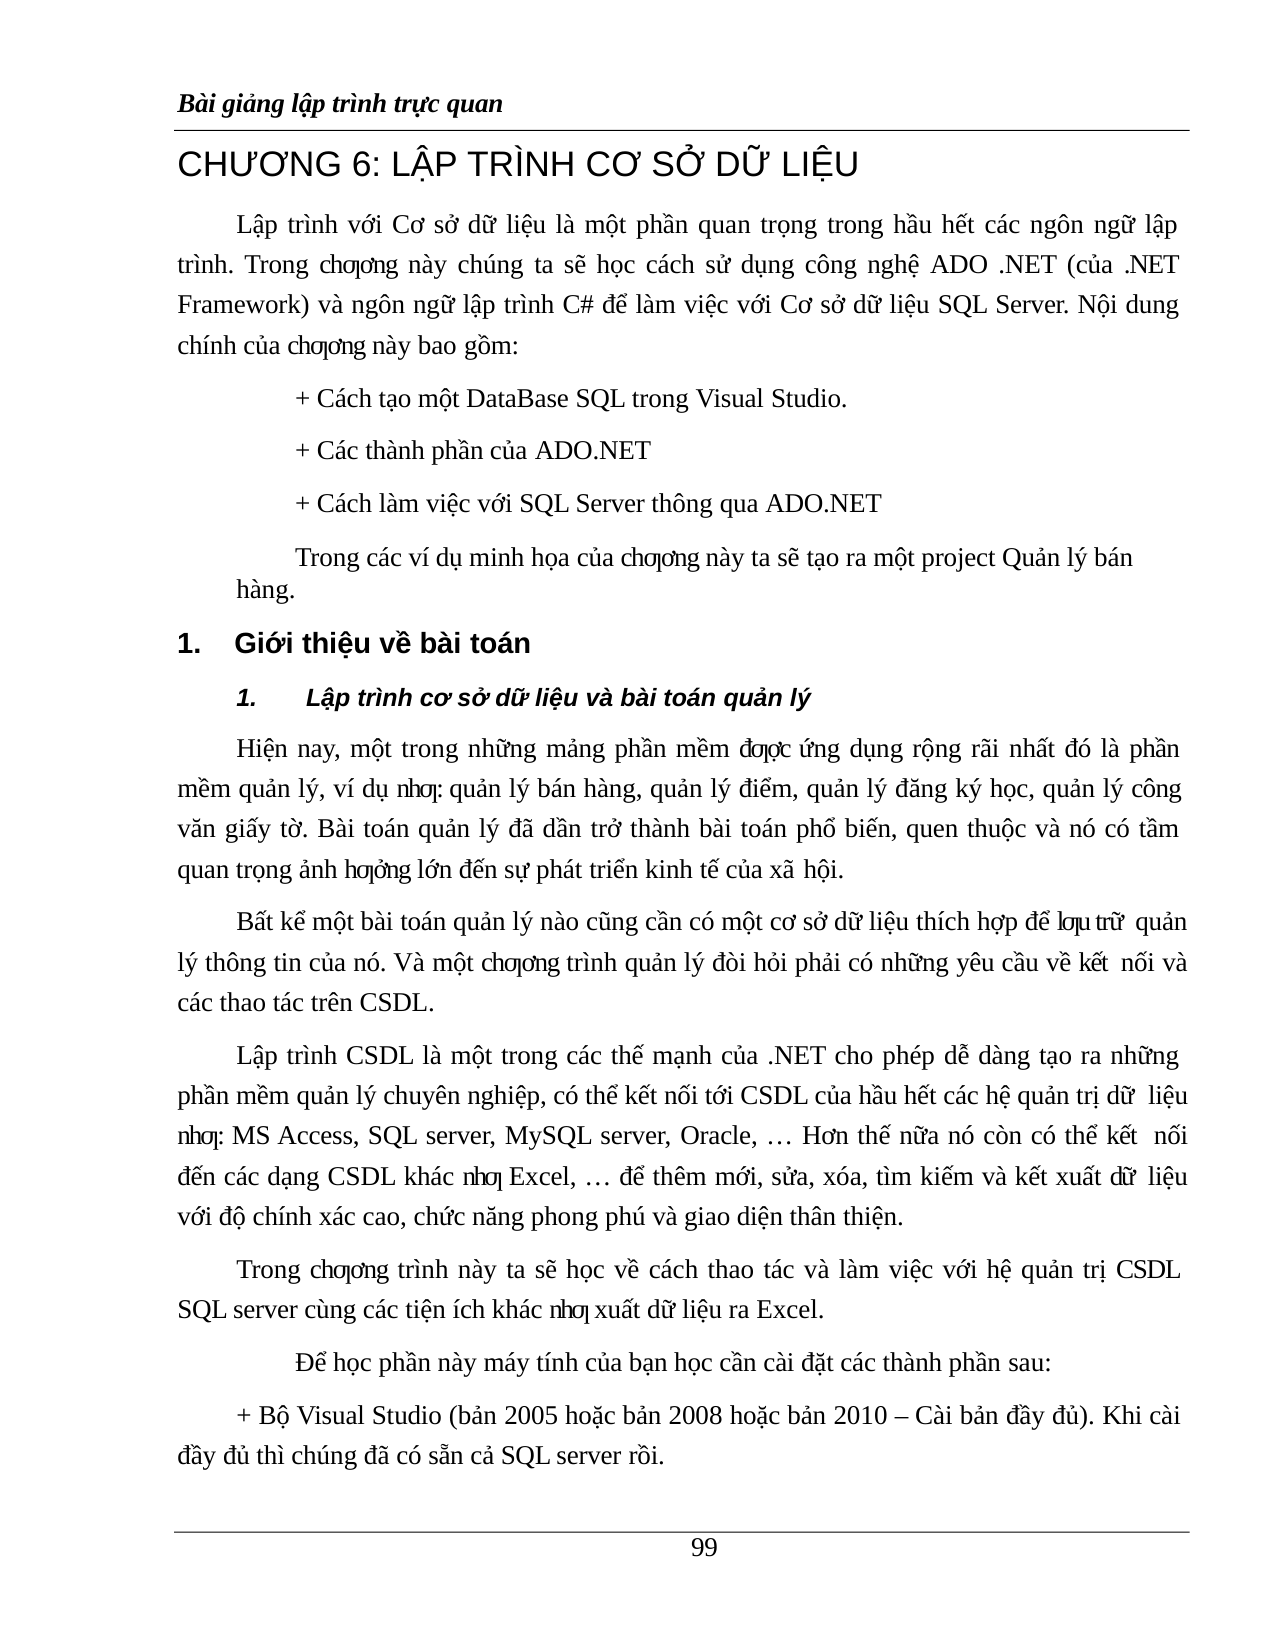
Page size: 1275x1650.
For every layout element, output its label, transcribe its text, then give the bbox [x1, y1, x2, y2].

slide_number 100 [684, 1530, 738, 1650]
text_box Bài giảng lập trình trực quan CHƯƠNG 6: LẬP TRÌNH CƠ SỞ DỮ LIỆU Lập trình với Cơ sở dữ liệu là một phần quan trọng trong hầu hết các ngôn ngữ lập trình. Trong chƣơng này chúng ta sẽ học cách sử dụng công nghệ ADO .NET (của .NET Framework) và ngôn ngữ lập trình C# để làm việc với Cơ sở dữ liệu SQL Server. Nội dung chính của chƣơng này bao gồm: + Cách tạo một DataBase SQL trong Visual Studio. + Các thành phần của ADO.NET + Cách làm việc với SQL Server thông qua ADO.NET Trong các ví dụ minh họa của chƣơng này ta sẽ tạo ra một project Quản lý bán hàng. Giới thiệu về bài toán Lập trình cơ sở dữ liệu và bài toán quản lý Hiện nay, một trong những mảng phần mềm đƣợc ứng dụng rộng rãi nhất đó là phần mềm quản lý, ví dụ nhƣ: quản lý bán hàng, quản lý điểm, quản lý đăng ký học, quản lý công văn giấy tờ. Bài toán quản lý đã dần trở thành bài toán phổ biến, quen thuộc và nó có tầm quan trọng ảnh hƣởng lớn đến sự phát triển kinh tế của xã hội. Bất kể một bài toán quản lý nào cũng cần có một cơ sở dữ liệu thích hợp để lƣu trữ quản lý thông tin của nó. Và một chƣơng trình quản lý đòi hỏi phải có những yêu cầu về kết nối và các thao tác trên CSDL. Lập trình CSDL là một trong các thế mạnh của .NET cho phép dễ dàng tạo ra những phần mềm quản lý chuyên nghiệp, có thể kết nối tới CSDL của hầu hết các hệ quản trị dữ liệu nhƣ: MS Access, SQL server, MySQL server, Oracle, … Hơn thế nữa nó còn có thể kết nối đến các dạng CSDL khác nhƣ Excel, … để thêm mới, sửa, xóa, tìm kiếm và kết xuất dữ liệu với độ chính xác cao, chức năng phong phú và giao diện thân thiện. Trong chƣơng trình này ta sẽ học về cách thao tác và làm việc với hệ quản trị CSDL SQL server cùng các tiện ích khác nhƣ xuất dữ liệu ra Excel. Để học phần này máy tính của bạn học cần cài đặt các thành phần sau: + Bộ Visual Studio (bản 2005 hoặc bản 2008 hoặc bản 2010 – Cài bản đầy đủ). Khi cài đầy đủ thì chúng đã có sẵn cả SQL server rồi. [175, 66, 1189, 1470]
